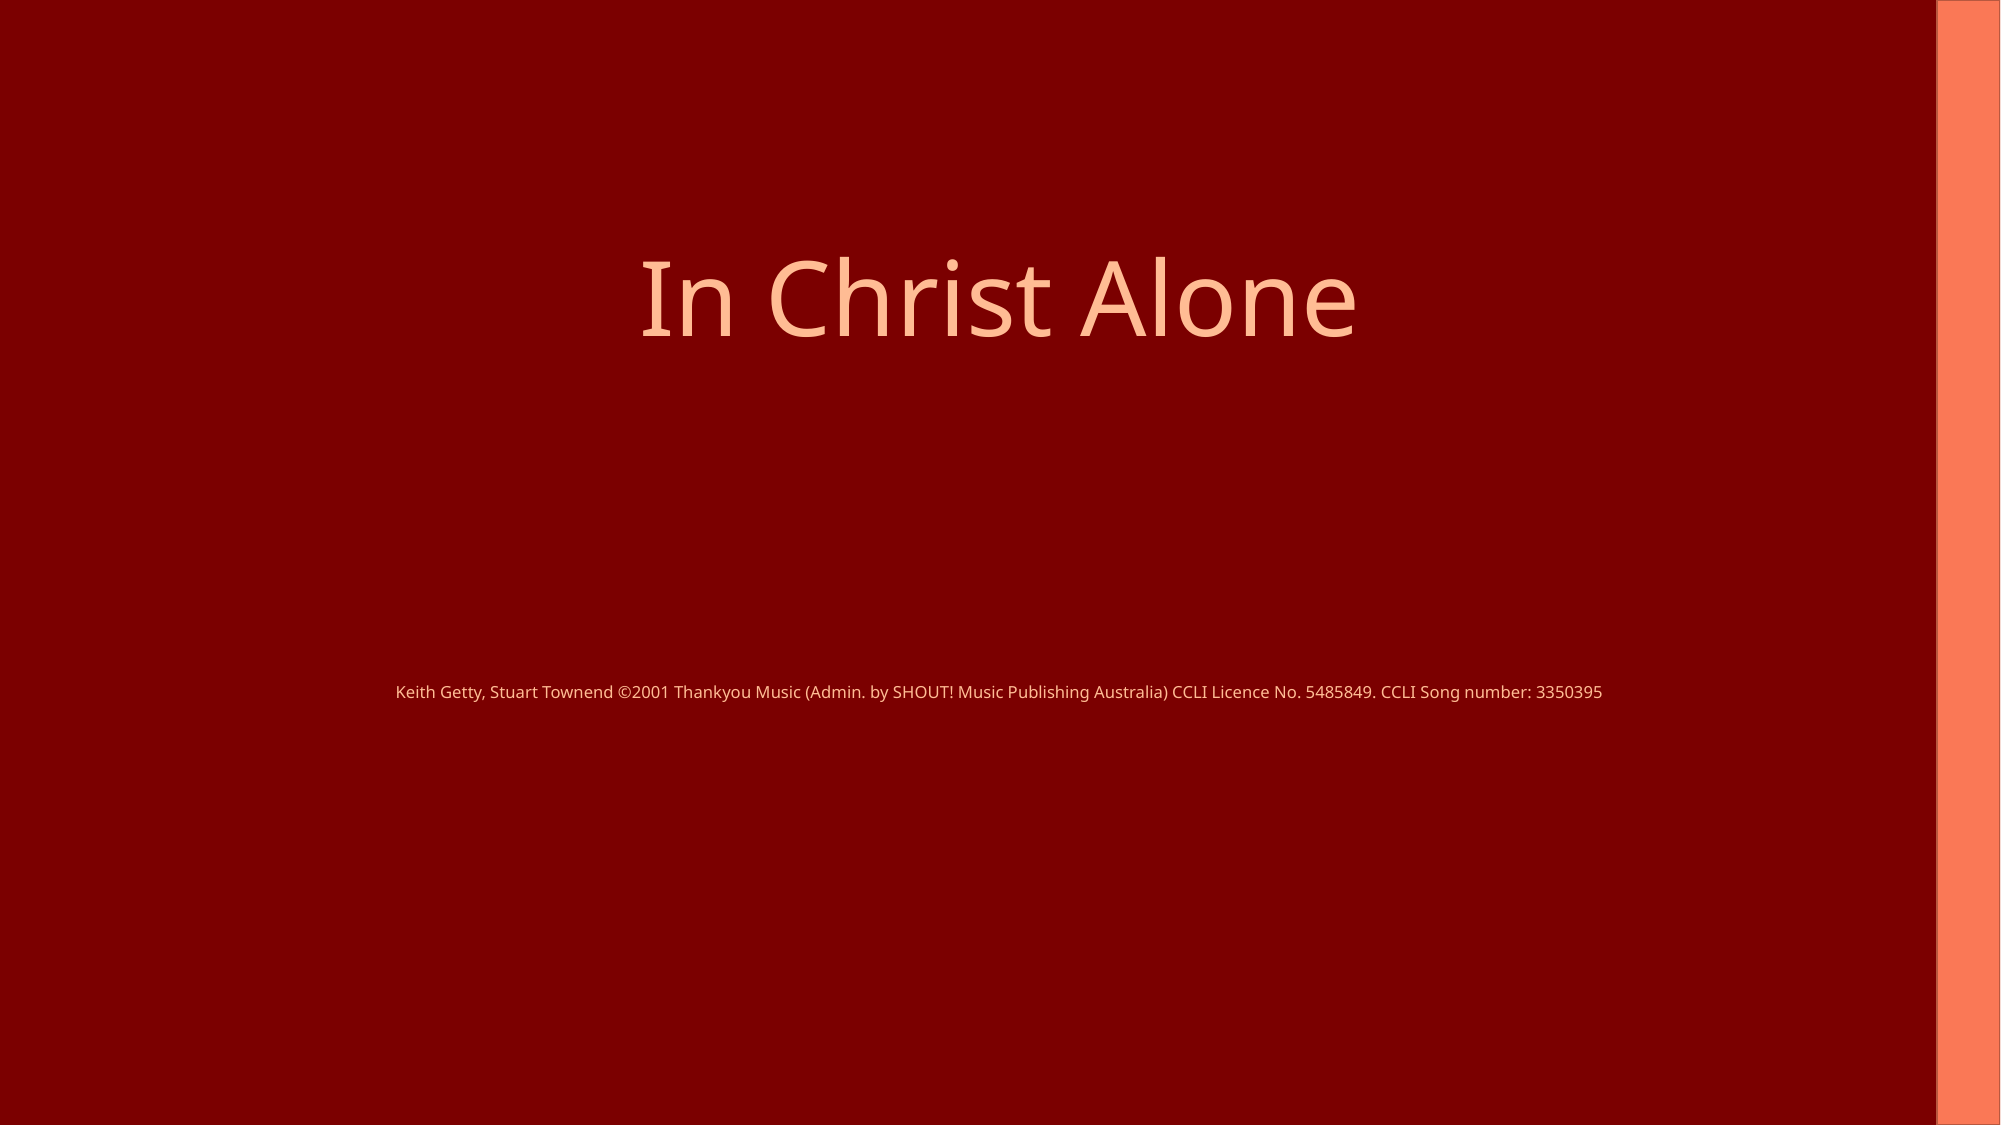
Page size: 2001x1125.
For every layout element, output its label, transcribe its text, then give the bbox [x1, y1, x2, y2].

text_box Keith Getty, Stuart Townend ©2001 Thankyou Music (Admin. by SHOUT! Music Publishing Australia) CCLI Licence No. 5485849. CCLI Song number: 3350395 [200, 674, 1800, 710]
text_box In Christ Alone [200, 224, 1800, 365]
